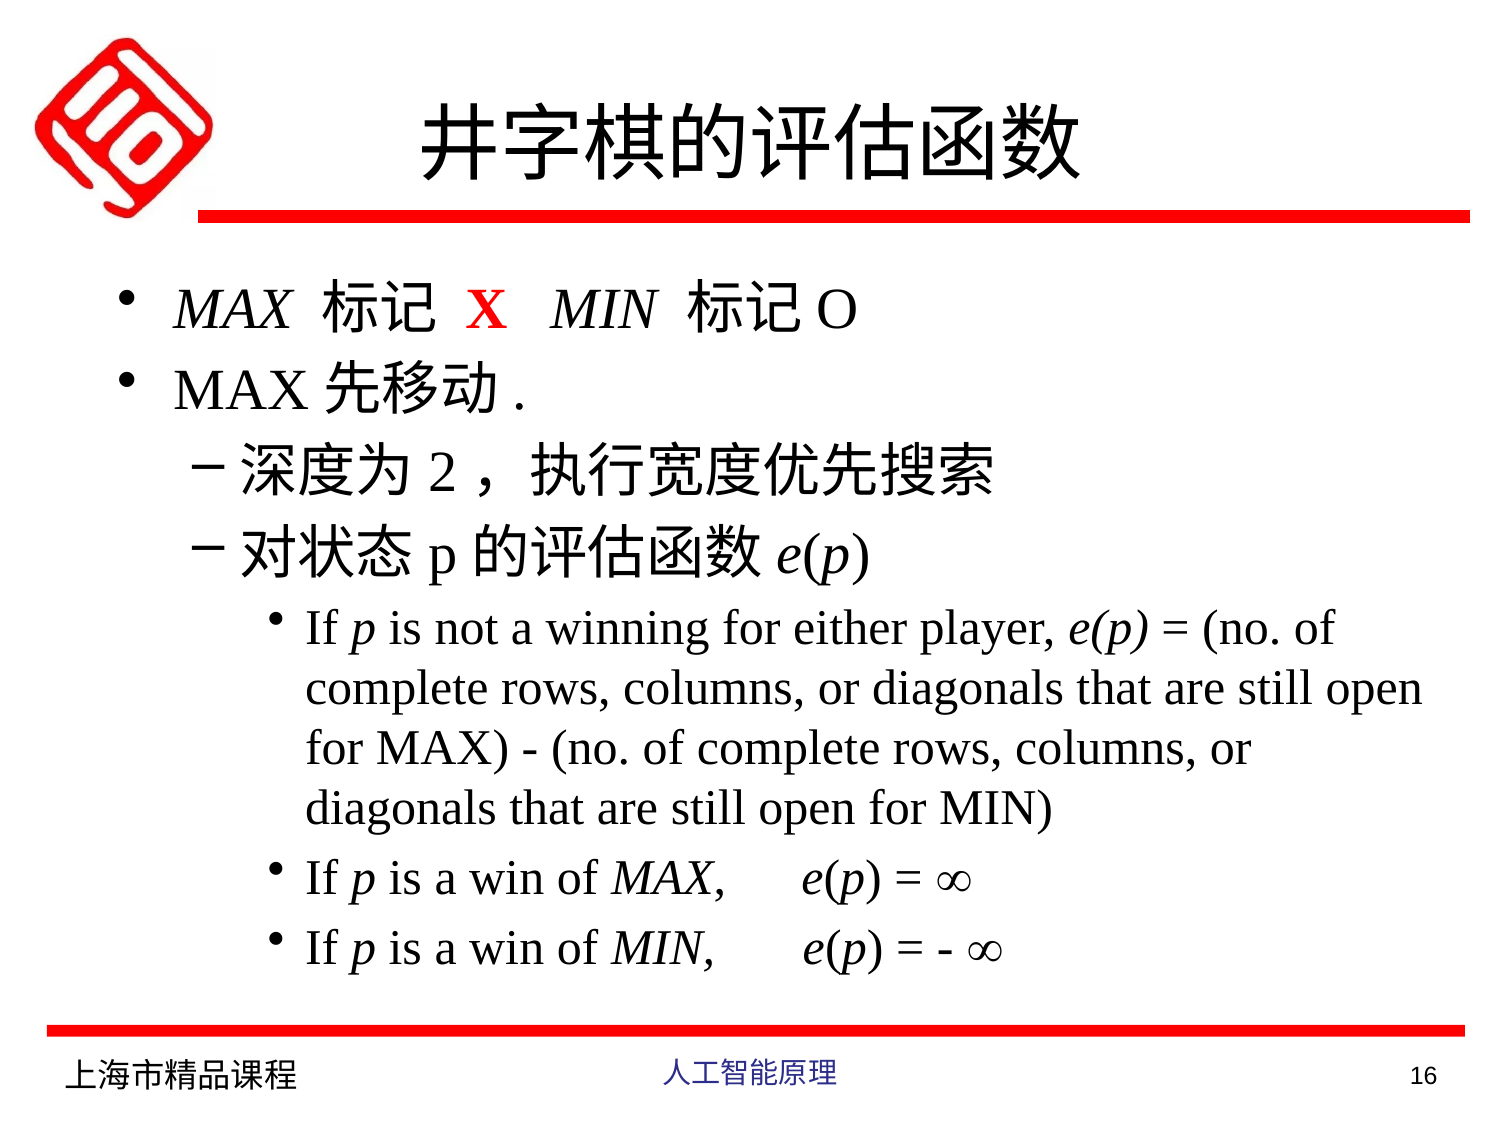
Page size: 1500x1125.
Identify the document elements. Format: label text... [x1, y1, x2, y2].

footer 人工智能原理 [512, 1046, 988, 1125]
slide_number 上海市精品课程 [50, 1046, 450, 1125]
text_box 井字棋的评估函数 [41, 74, 1459, 205]
picture [31, 34, 216, 221]
text_box MAX 标记 X MIN 标记O MAX先移动. 深度为2，执行宽度优先搜索 对状态p的评估函数e(p) If p is not a winning for either player, e(p) = (no. of complete rows, columns, or diagonals that are still open for MAX) - (no. of complete rows, columns, or diagonals that are still open for MIN) If p is a win of MAX, e(p) =  If p is a win of MIN, e(p) = -  [102, 262, 1453, 1100]
slide_number 16 [1287, 1051, 1454, 1088]
